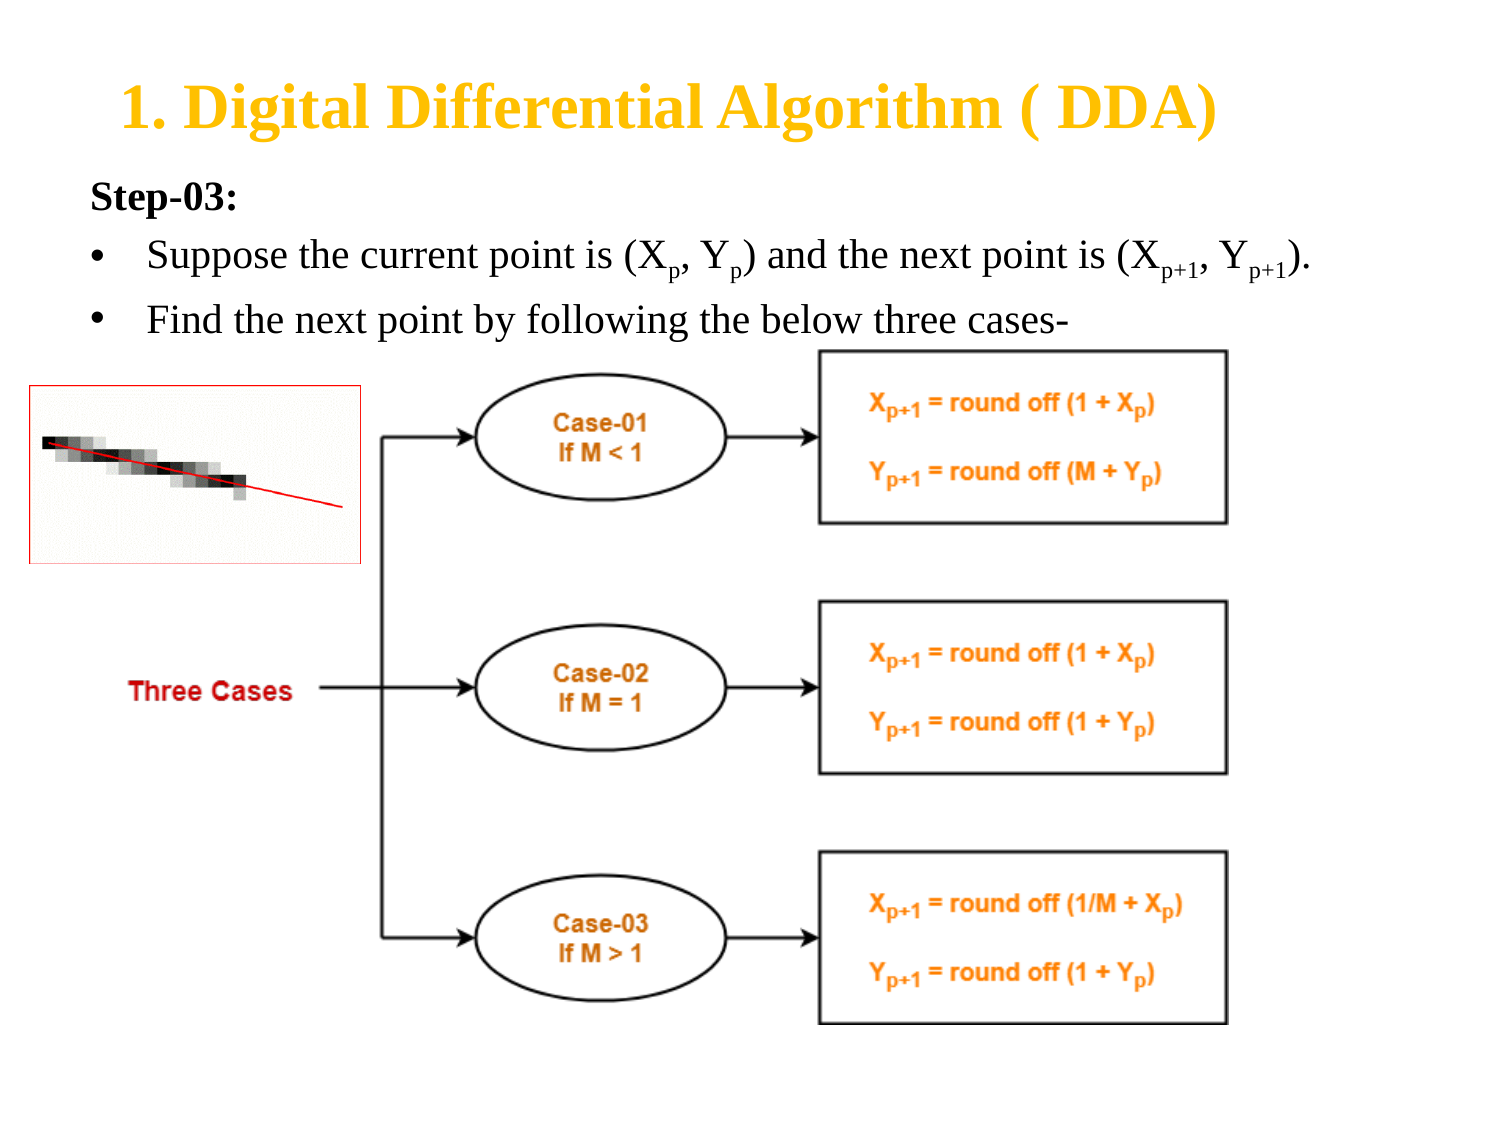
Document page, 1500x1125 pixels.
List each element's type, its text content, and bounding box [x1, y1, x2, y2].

title 1. Digital Differential Algorithm ( DDA) [0, 56, 1344, 244]
picture [29, 349, 1229, 1026]
list Step-03: Suppose the current point is (Xp, Yp) and the next point is (Xp+1, Yp+1). Find the next point by following the below three cases- [75, 160, 1425, 904]
